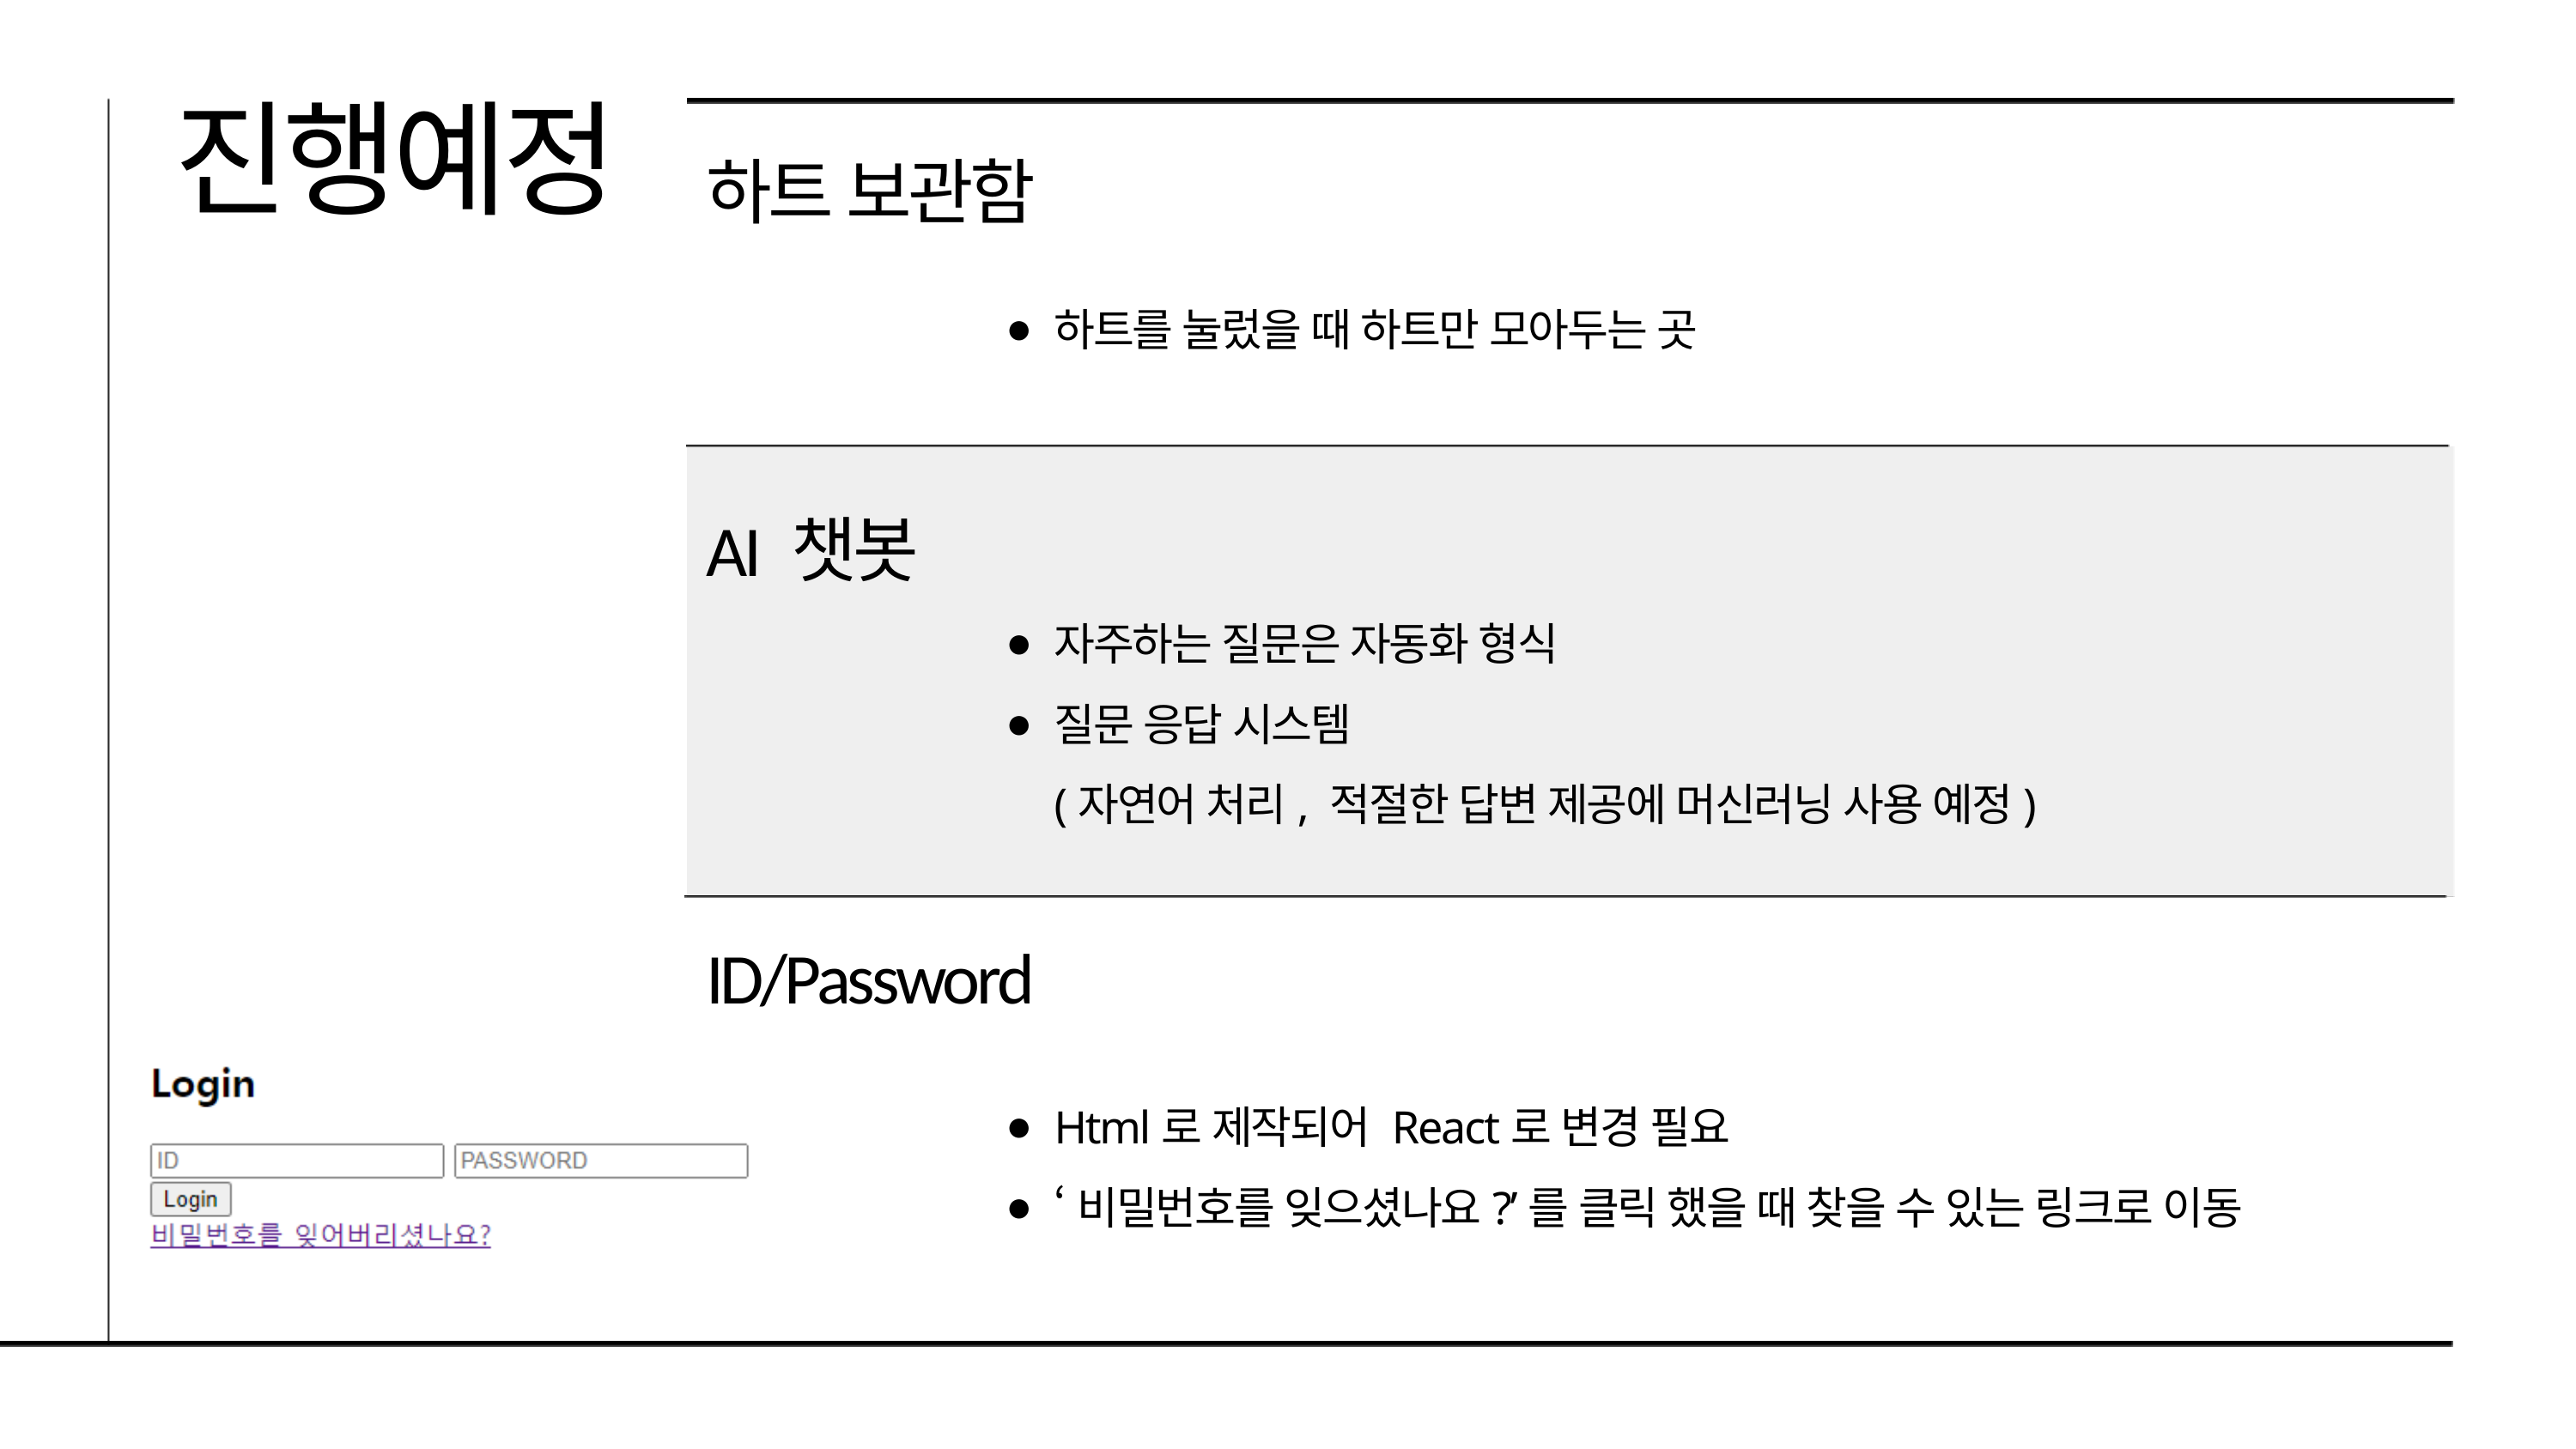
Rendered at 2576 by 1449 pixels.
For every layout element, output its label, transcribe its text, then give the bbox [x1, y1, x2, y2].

picture [139, 1053, 779, 1294]
picture [0, 100, 2455, 1347]
text_box Html로 제작되어 React로 변경 필요 ‘비밀번호를 잊으셨나요?’를 클릭 했을 때 찾을 수 있는 링크로 이동 [1005, 1031, 2385, 1276]
text_box 하트 보관함 [706, 142, 1138, 244]
text_box 하트를 눌렀을 때 하트만 모아두는 곳 [1005, 241, 2385, 403]
picture [686, 98, 2455, 104]
text_box ID/Password [706, 928, 1138, 1028]
text_box 진행예정 [173, 73, 664, 249]
